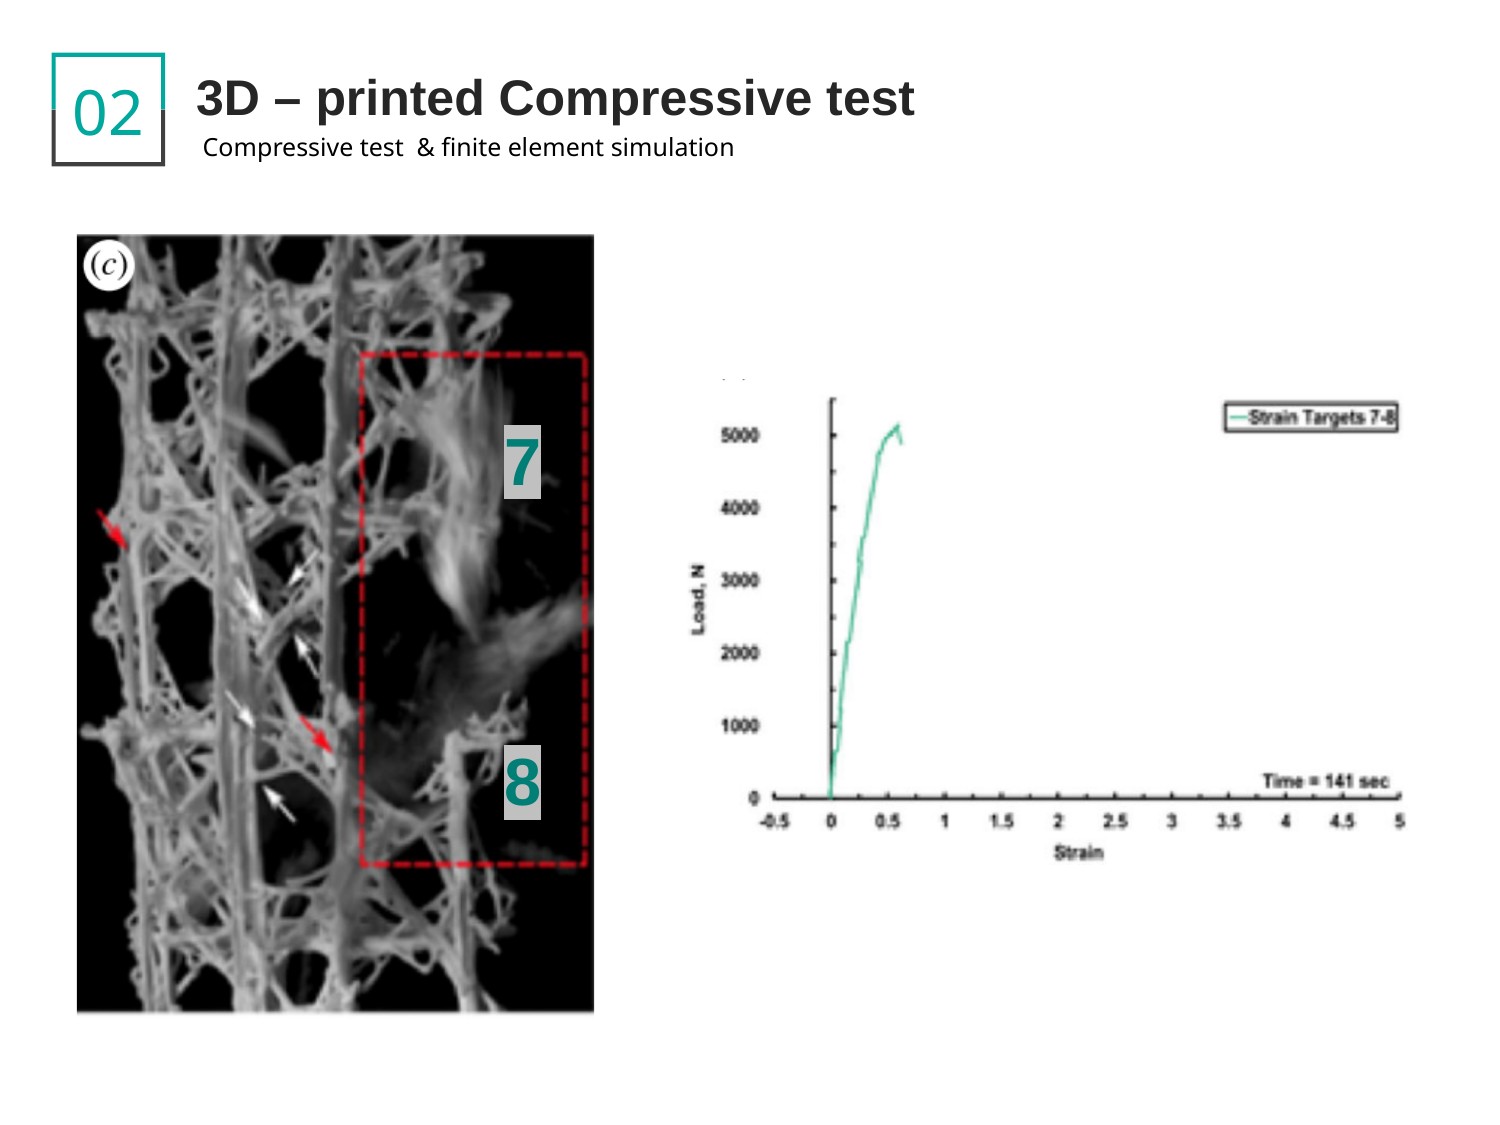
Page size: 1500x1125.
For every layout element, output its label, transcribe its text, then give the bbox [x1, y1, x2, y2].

picture [76, 234, 595, 1019]
text_box [51, 156, 166, 167]
text_box Compressive test & finite element simulation [181, 120, 758, 170]
text_box 3D – printed Compressive test [181, 58, 933, 133]
text_box 02 [51, 66, 166, 156]
picture [673, 379, 1424, 874]
text_box [51, 52, 166, 66]
